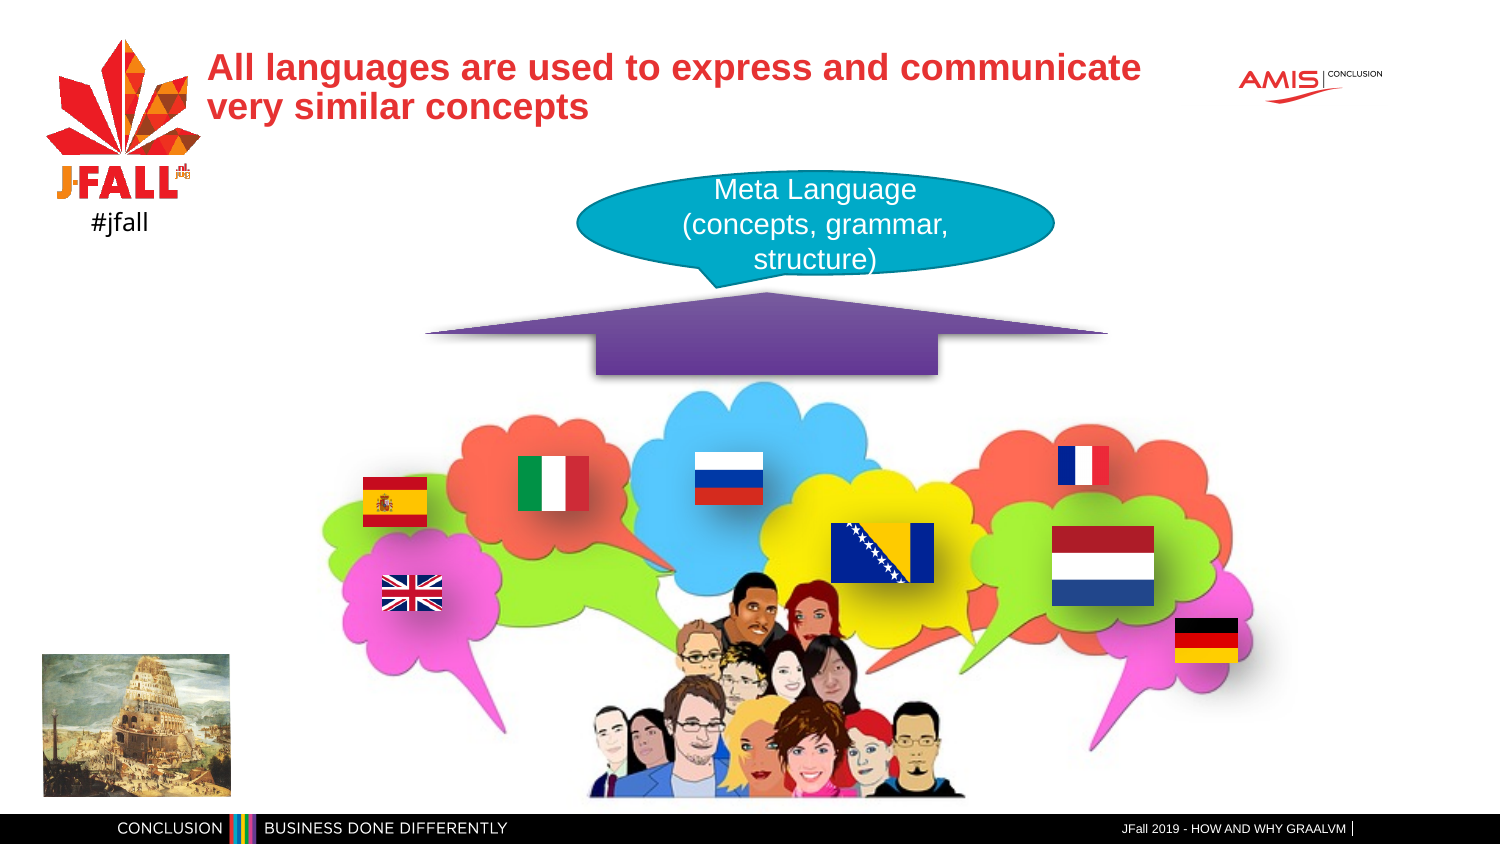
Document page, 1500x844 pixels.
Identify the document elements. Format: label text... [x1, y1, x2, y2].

picture [1205, 59, 1388, 106]
picture [0, 814, 236, 844]
text_box Meta Language (concepts, grammar, structure) [576, 170, 1055, 289]
footer JFall 2019 - HOW AND WHY GRAALVM [814, 820, 1347, 839]
text_box [425, 292, 1109, 368]
picture [42, 654, 231, 797]
title All languages are used to express and communicate very similar concepts [207, 47, 1205, 130]
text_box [20, 23, 207, 245]
picture [239, 368, 1500, 844]
